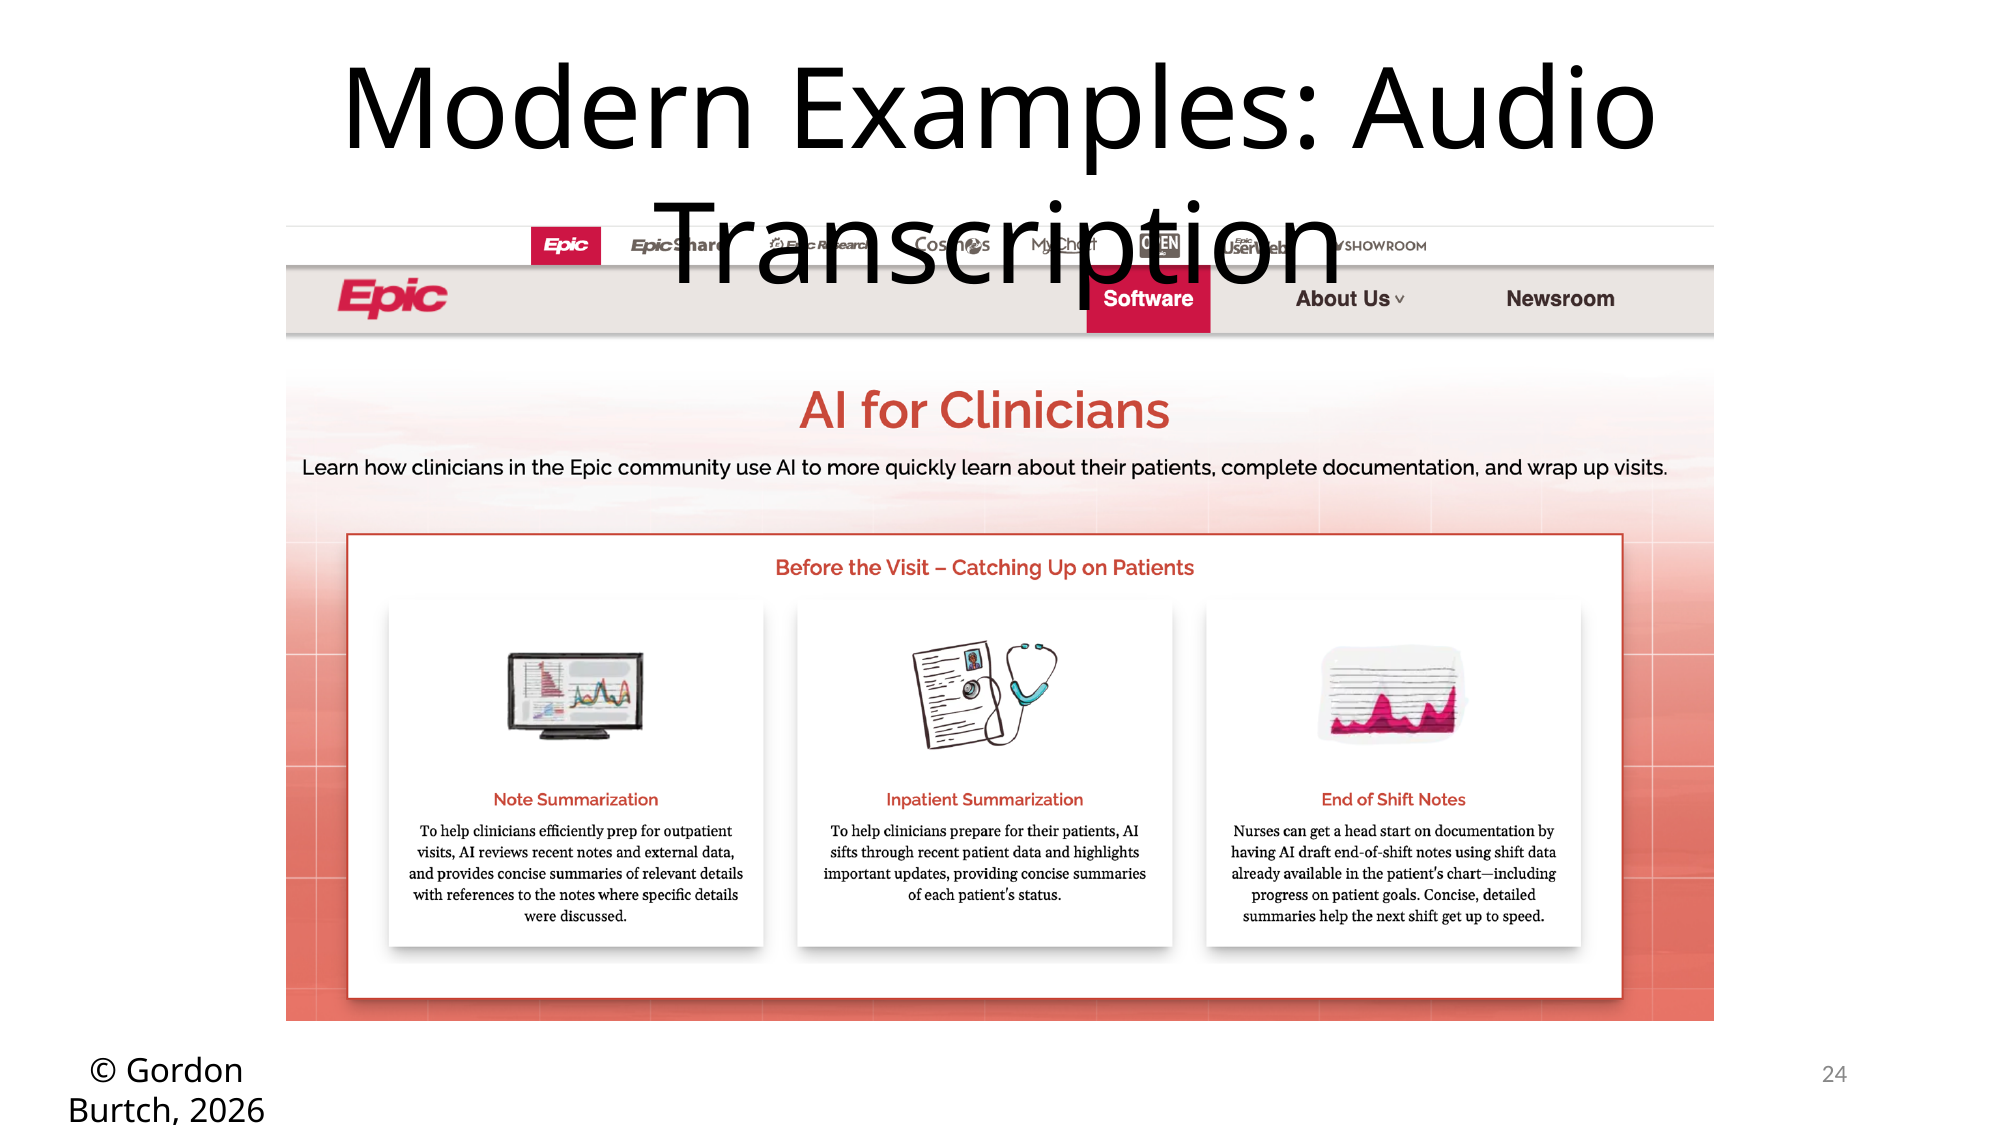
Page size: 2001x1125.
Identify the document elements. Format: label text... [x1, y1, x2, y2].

text_box Modern Examples: Audio Transcription [165, 28, 1835, 314]
picture [286, 223, 1714, 1021]
slide_number 24 [1412, 1042, 1863, 1103]
